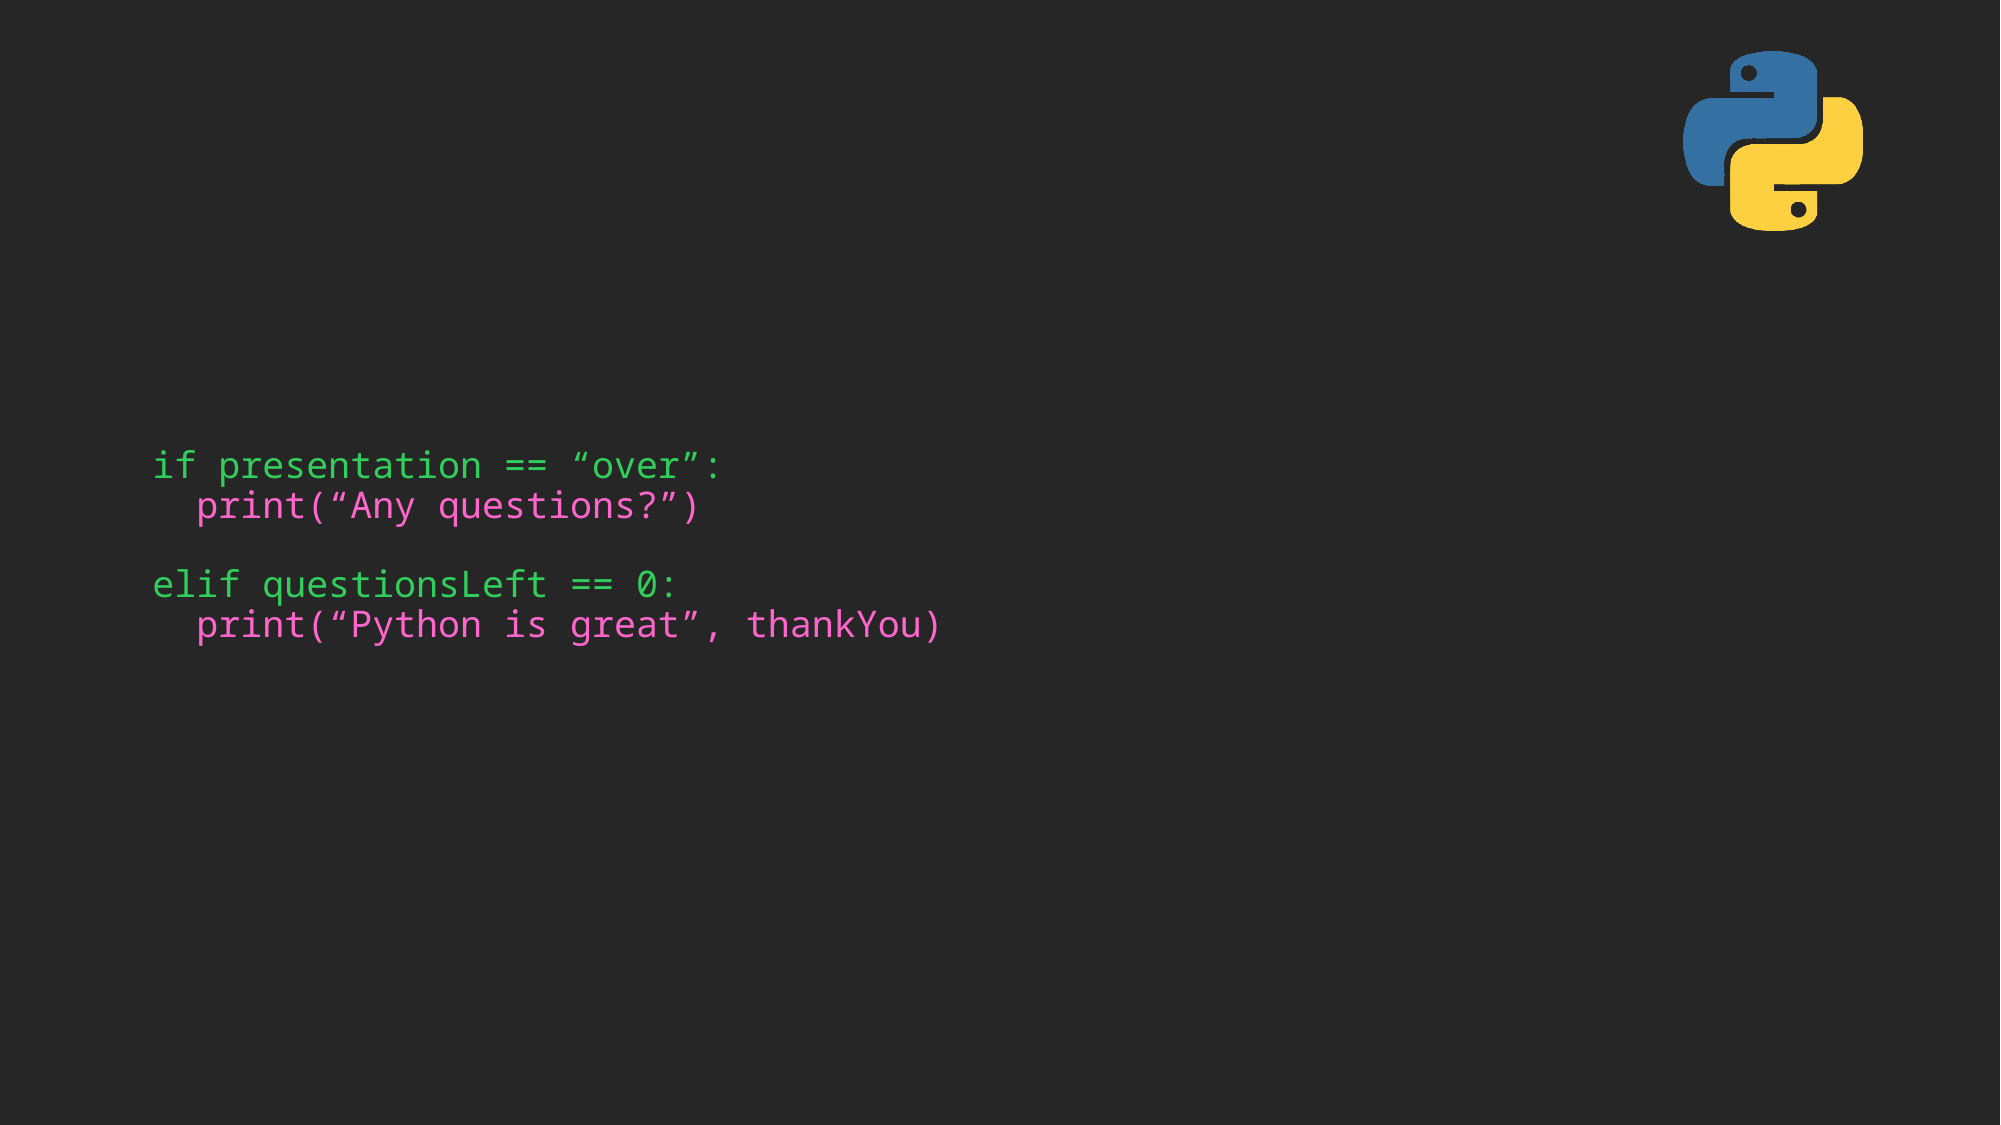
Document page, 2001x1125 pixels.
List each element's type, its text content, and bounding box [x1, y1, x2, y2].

picture [1683, 51, 1863, 231]
title if presentation == “over”: print(“Any questions?”) elif questionsLeft == 0: print(“Python is great”, thankYou) [137, 437, 1863, 655]
